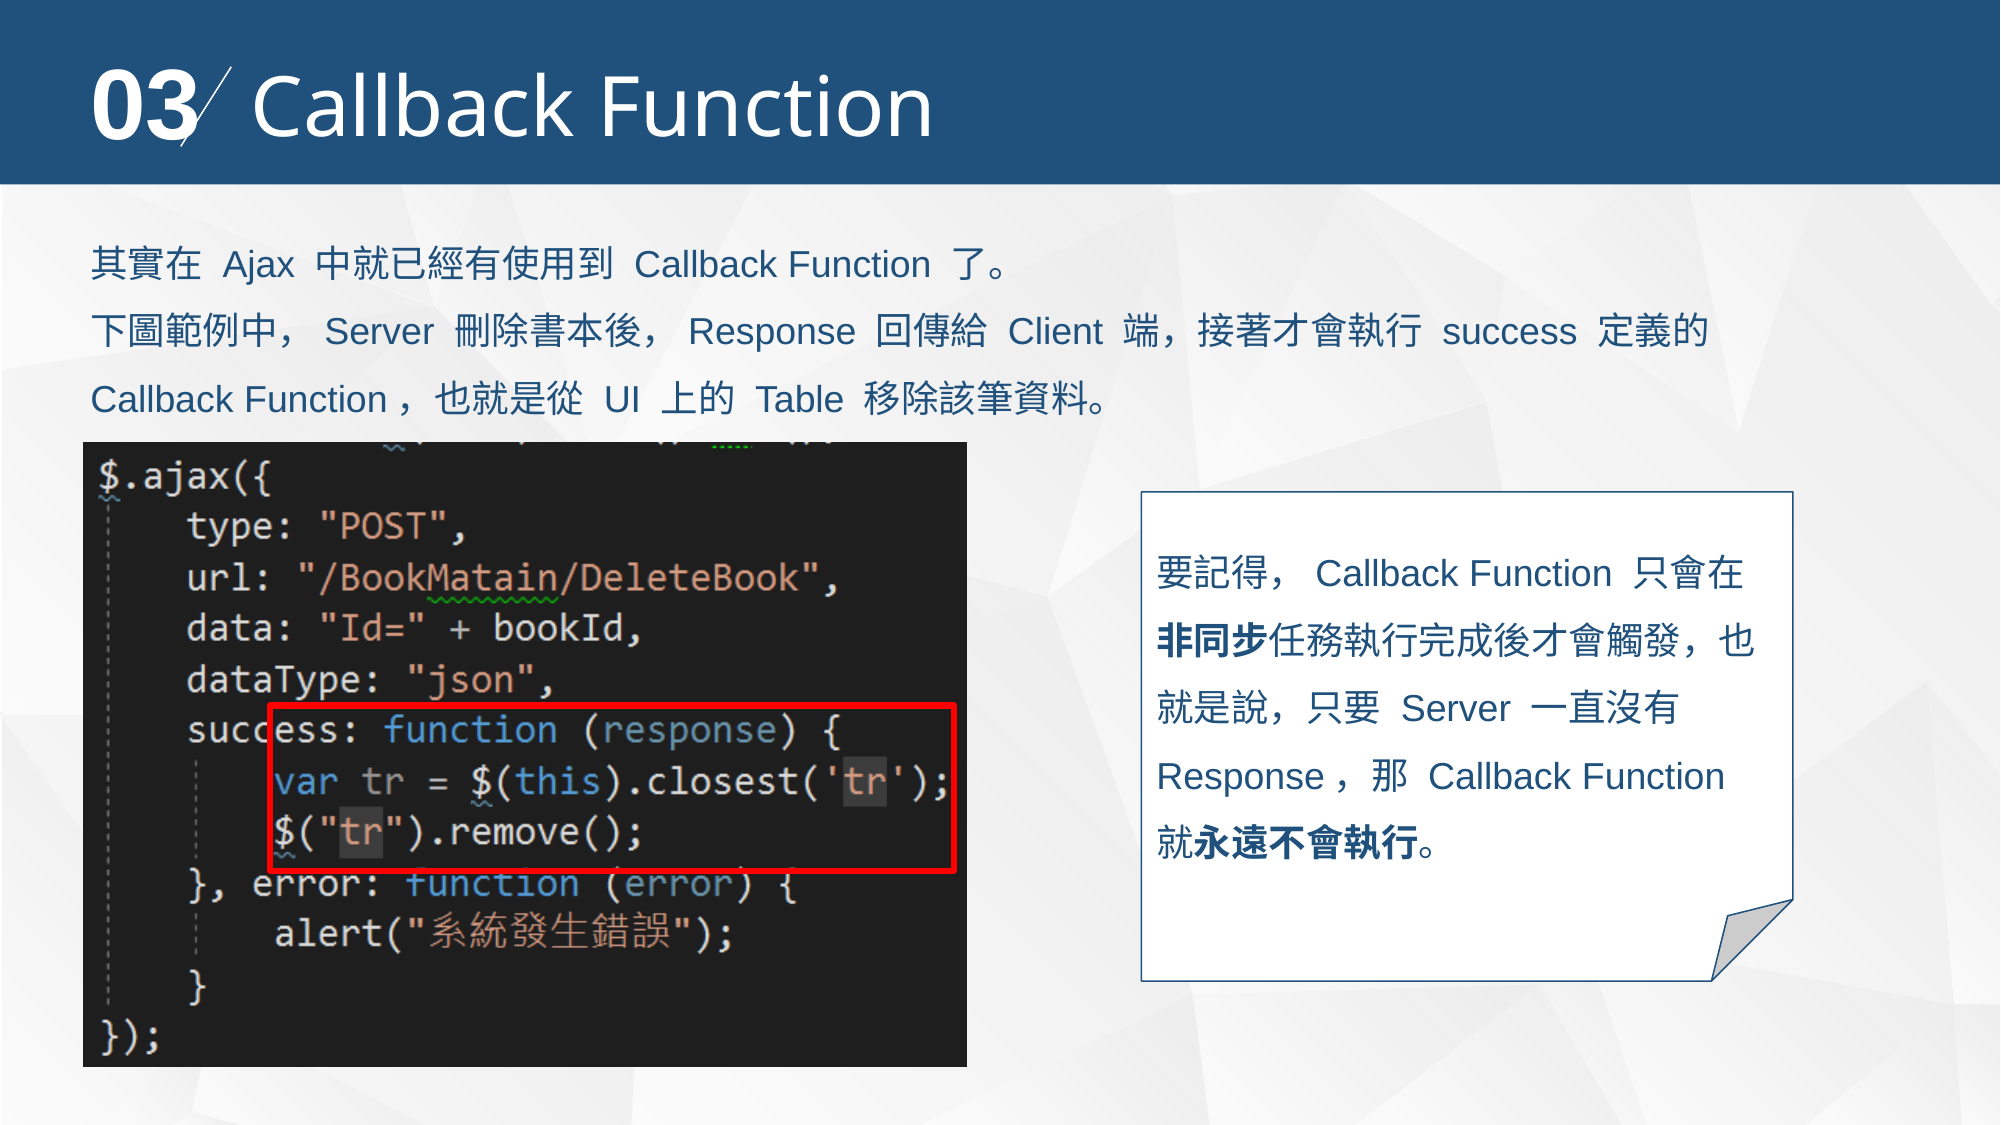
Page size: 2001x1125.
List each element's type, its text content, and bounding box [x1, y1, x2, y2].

text_box 要記得，Callback Function 只會在非同步任務執行完成後才會觸發，也就是說，只要 Server 一直沒有 Response，那 Callback Function 就永遠不會執行。 [1141, 491, 1793, 982]
list Callback Function [235, 57, 989, 139]
text_box 其實在 Ajax 中就已經有使用到 Callback Function 了。 下圖範例中，Server 刪除書本後，Response 回傳給 Client 端，接著才會執行 success 定義的 Callback Function，也就是從 UI 上的 Table 移除該筆資料。 [75, 209, 1803, 449]
picture [0, 0, 2001, 1125]
list 03 [75, 45, 218, 209]
